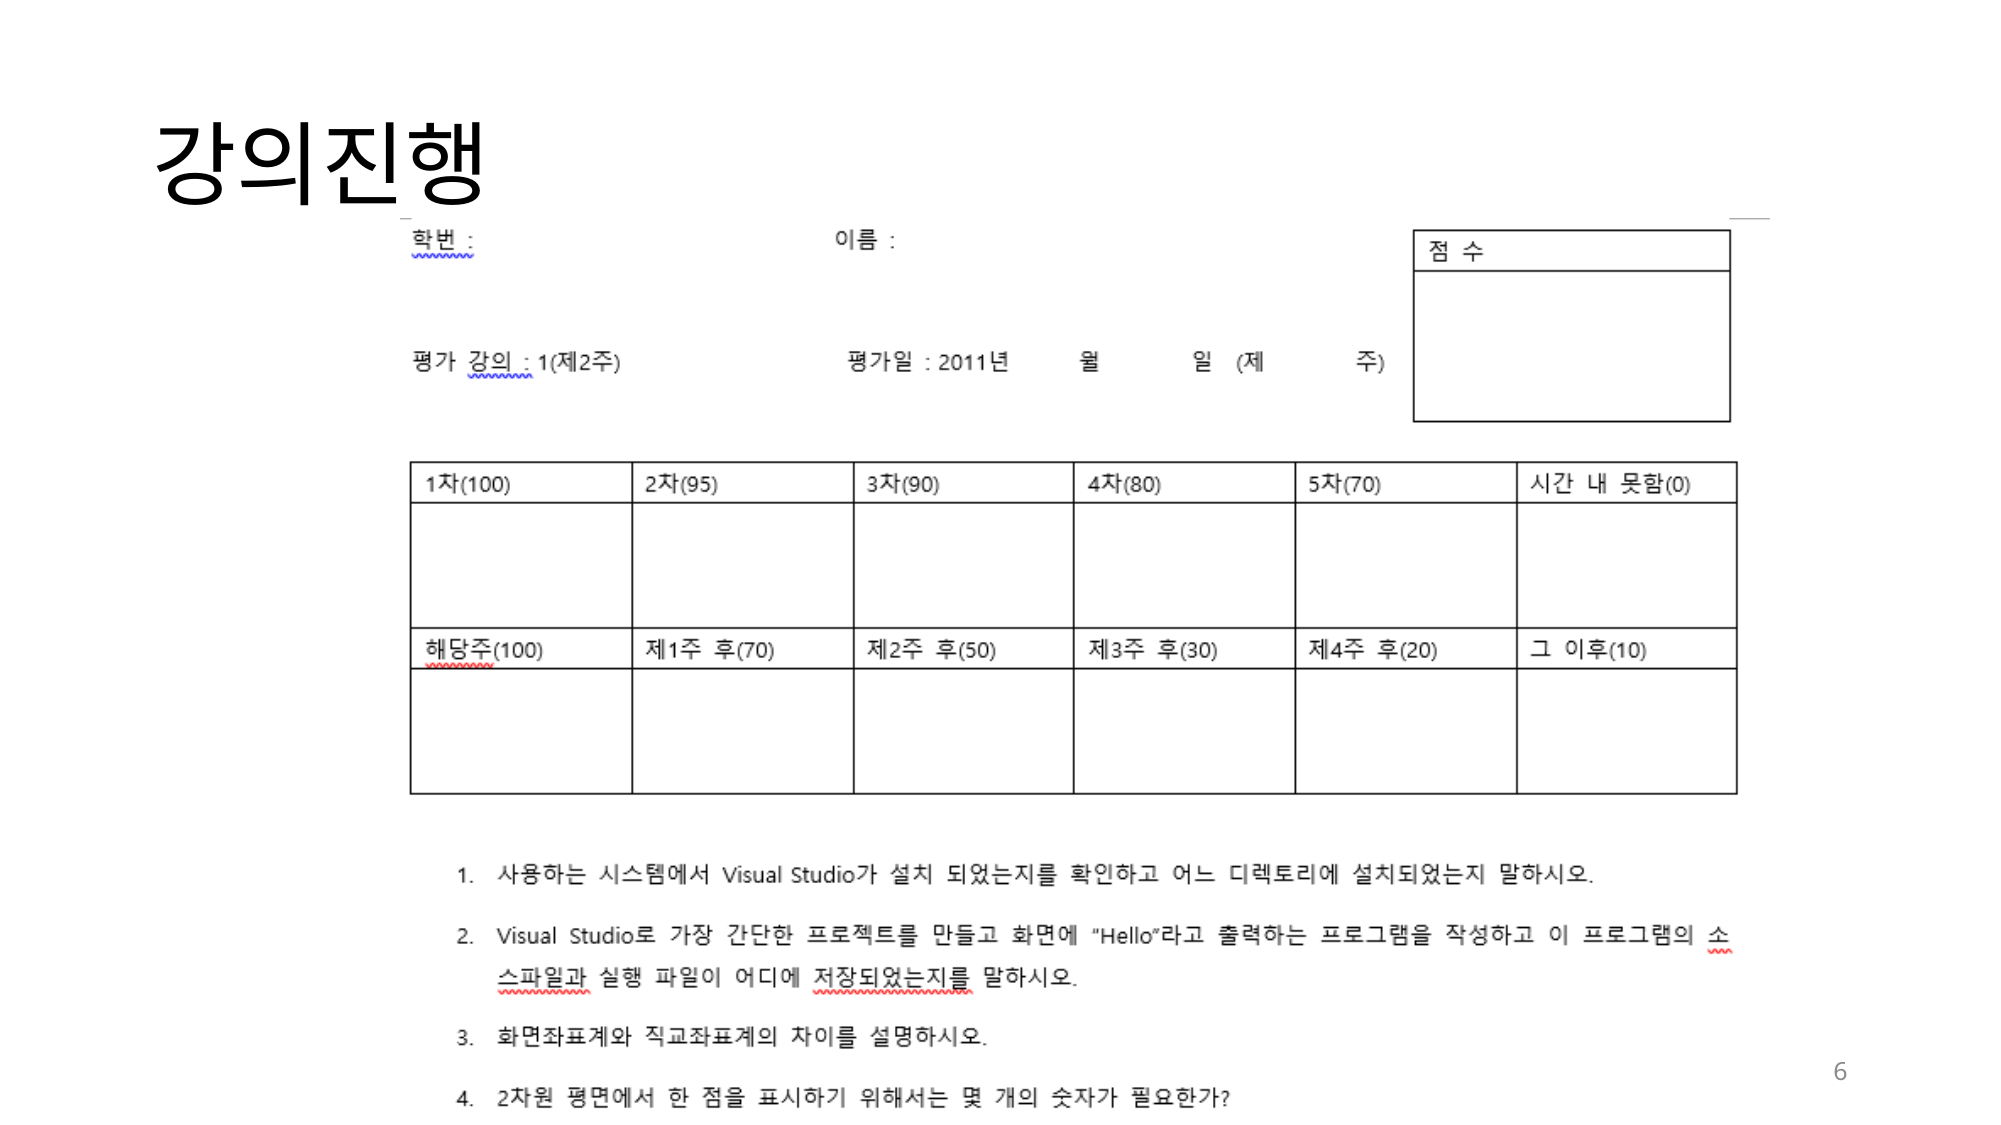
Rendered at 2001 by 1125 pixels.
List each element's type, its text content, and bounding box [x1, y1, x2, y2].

slide_number 6 [1777, 1042, 1863, 1103]
title 강의진행 [137, 59, 1863, 278]
picture [400, 218, 1777, 1125]
